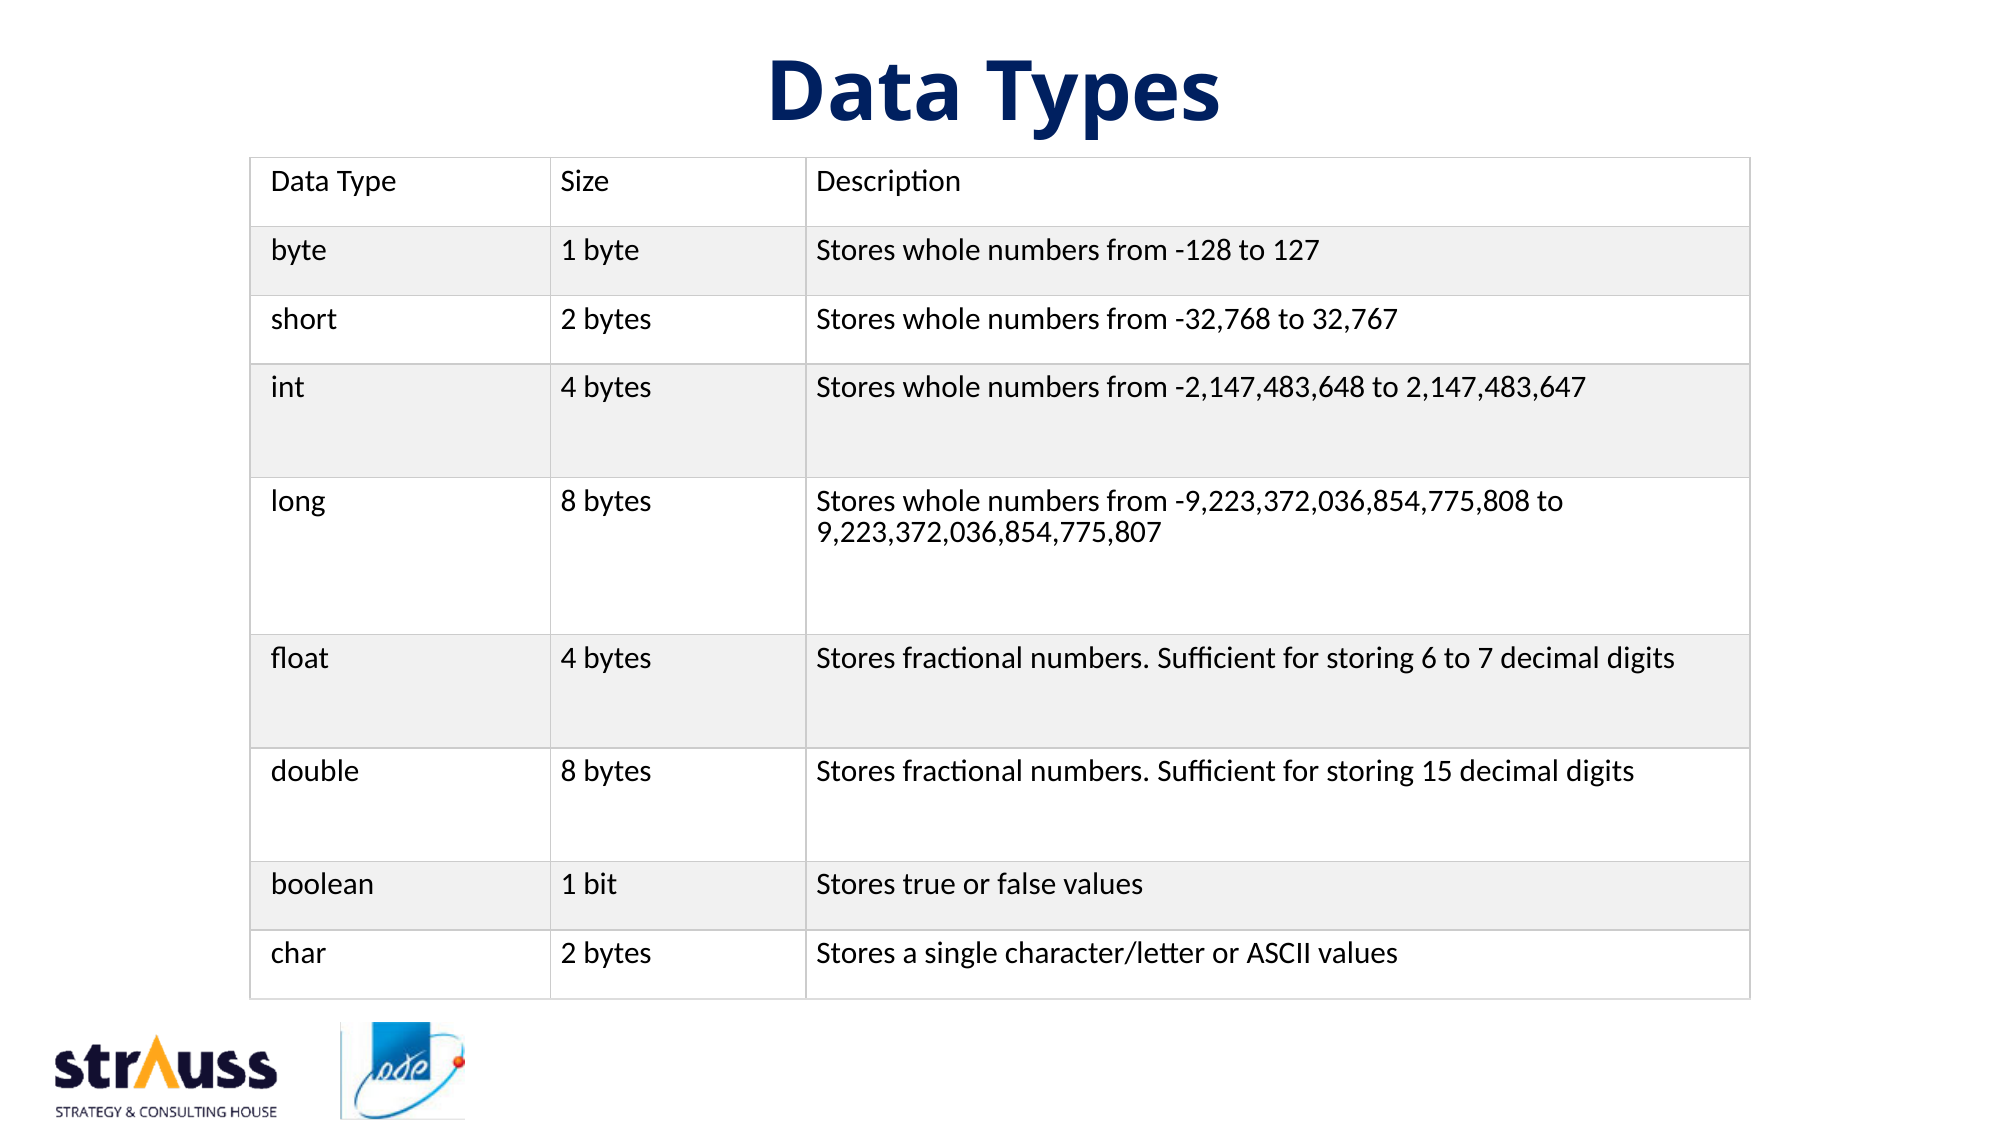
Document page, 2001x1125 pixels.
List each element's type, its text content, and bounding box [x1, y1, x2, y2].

table_cell int [251, 365, 550, 477]
picture [46, 1026, 283, 1125]
table_cell 2 bytes [551, 931, 805, 998]
text_box Data Types [547, 41, 1442, 146]
table_cell long [251, 478, 550, 634]
table_header Data Type [251, 158, 550, 226]
table_cell Stores whole numbers from -2,147,483,648 to 2,147,483,647 [807, 365, 1749, 477]
table_cell Stores true or false values [807, 862, 1749, 929]
table_cell 1 byte [551, 227, 805, 295]
table_cell byte [251, 227, 550, 295]
table_header Size [551, 158, 805, 226]
table_cell 4 bytes [551, 635, 805, 747]
table_cell 8 bytes [551, 749, 805, 861]
table_cell double [251, 749, 550, 861]
table_cell Stores whole numbers from -128 to 127 [807, 227, 1749, 295]
table_cell short [251, 296, 550, 363]
table_cell boolean [251, 862, 550, 929]
table_cell 2 bytes [551, 296, 805, 363]
table_cell 8 bytes [551, 478, 805, 634]
table_cell float [251, 635, 550, 747]
table_cell 1 bit [551, 862, 805, 929]
table_cell Stores whole numbers from -32,768 to 32,767 [807, 296, 1749, 363]
table_cell Stores whole numbers from -9,223,372,036,854,775,808 to 9,223,372,036,854,775,807 [807, 478, 1749, 634]
picture [339, 1022, 465, 1122]
table_cell Stores fractional numbers. Sufficient for storing 6 to 7 decimal digits [807, 635, 1749, 747]
table_cell Stores fractional numbers. Sufficient for storing 15 decimal digits [807, 749, 1749, 861]
table_header Description [807, 158, 1749, 226]
table_cell char [251, 931, 550, 998]
table_cell 4 bytes [551, 365, 805, 477]
table_cell Stores a single character/letter or ASCII values [807, 931, 1749, 998]
